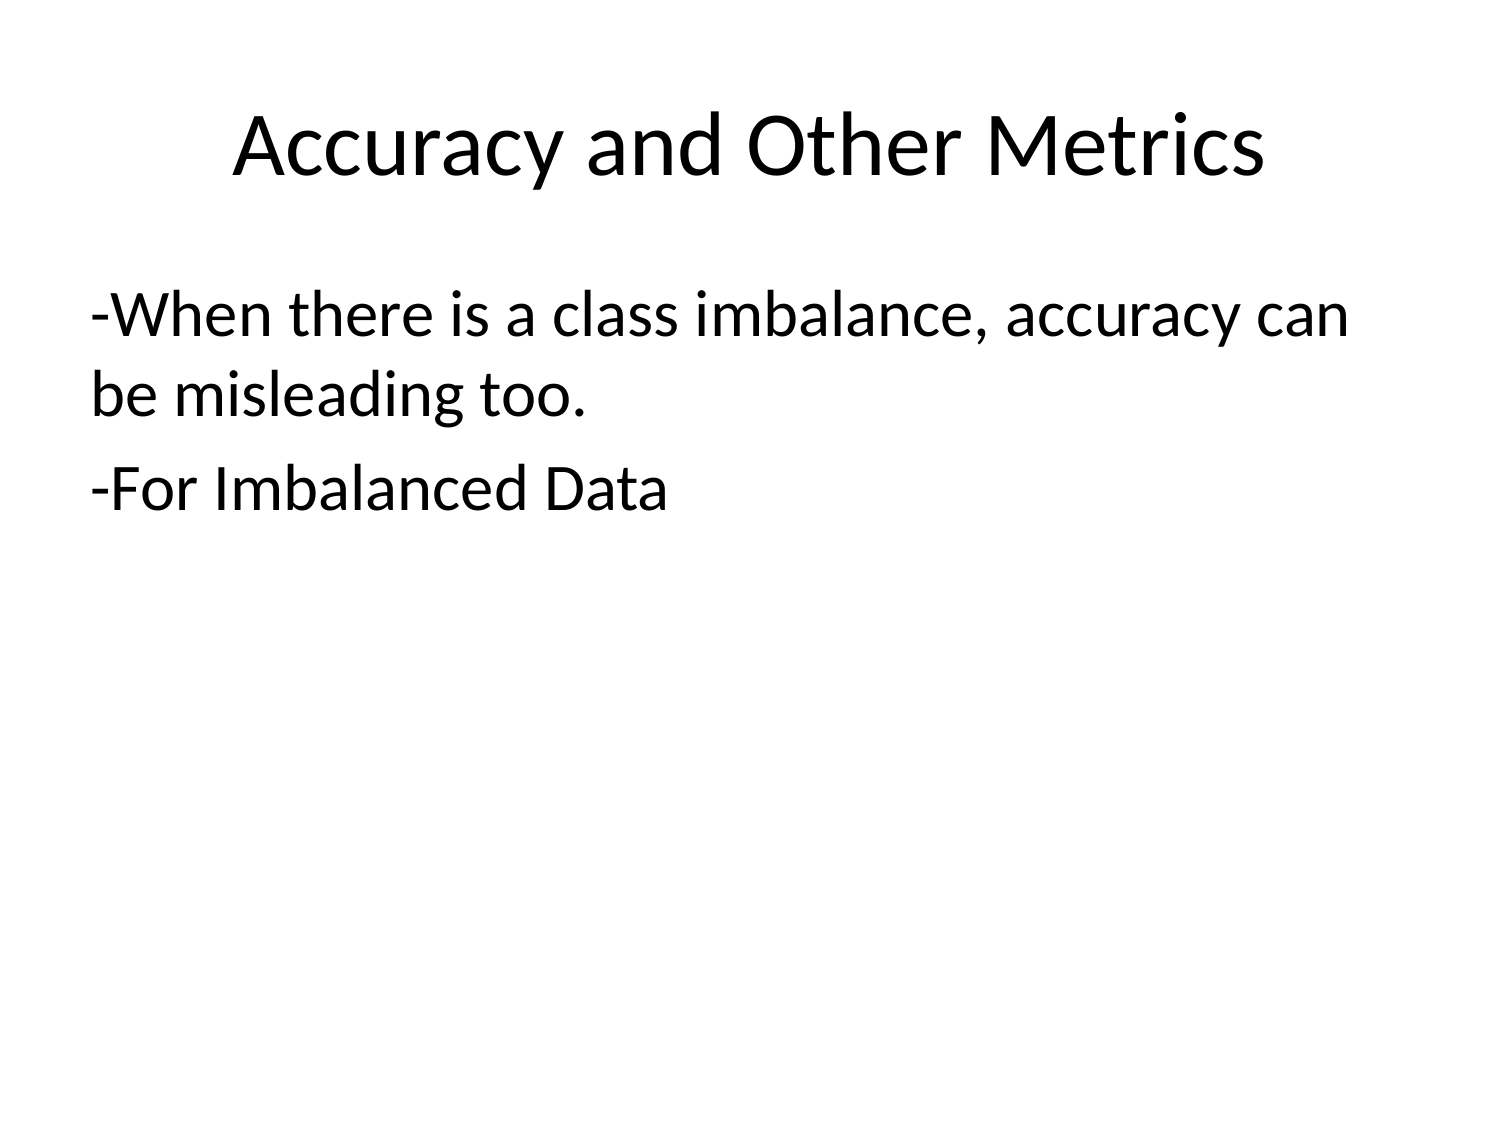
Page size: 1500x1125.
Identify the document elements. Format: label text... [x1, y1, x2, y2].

title Accuracy and Other Metrics [75, 45, 1425, 233]
list -When there is a class imbalance, accuracy can be misleading too. -For Imbalanced Data [75, 262, 1425, 1005]
